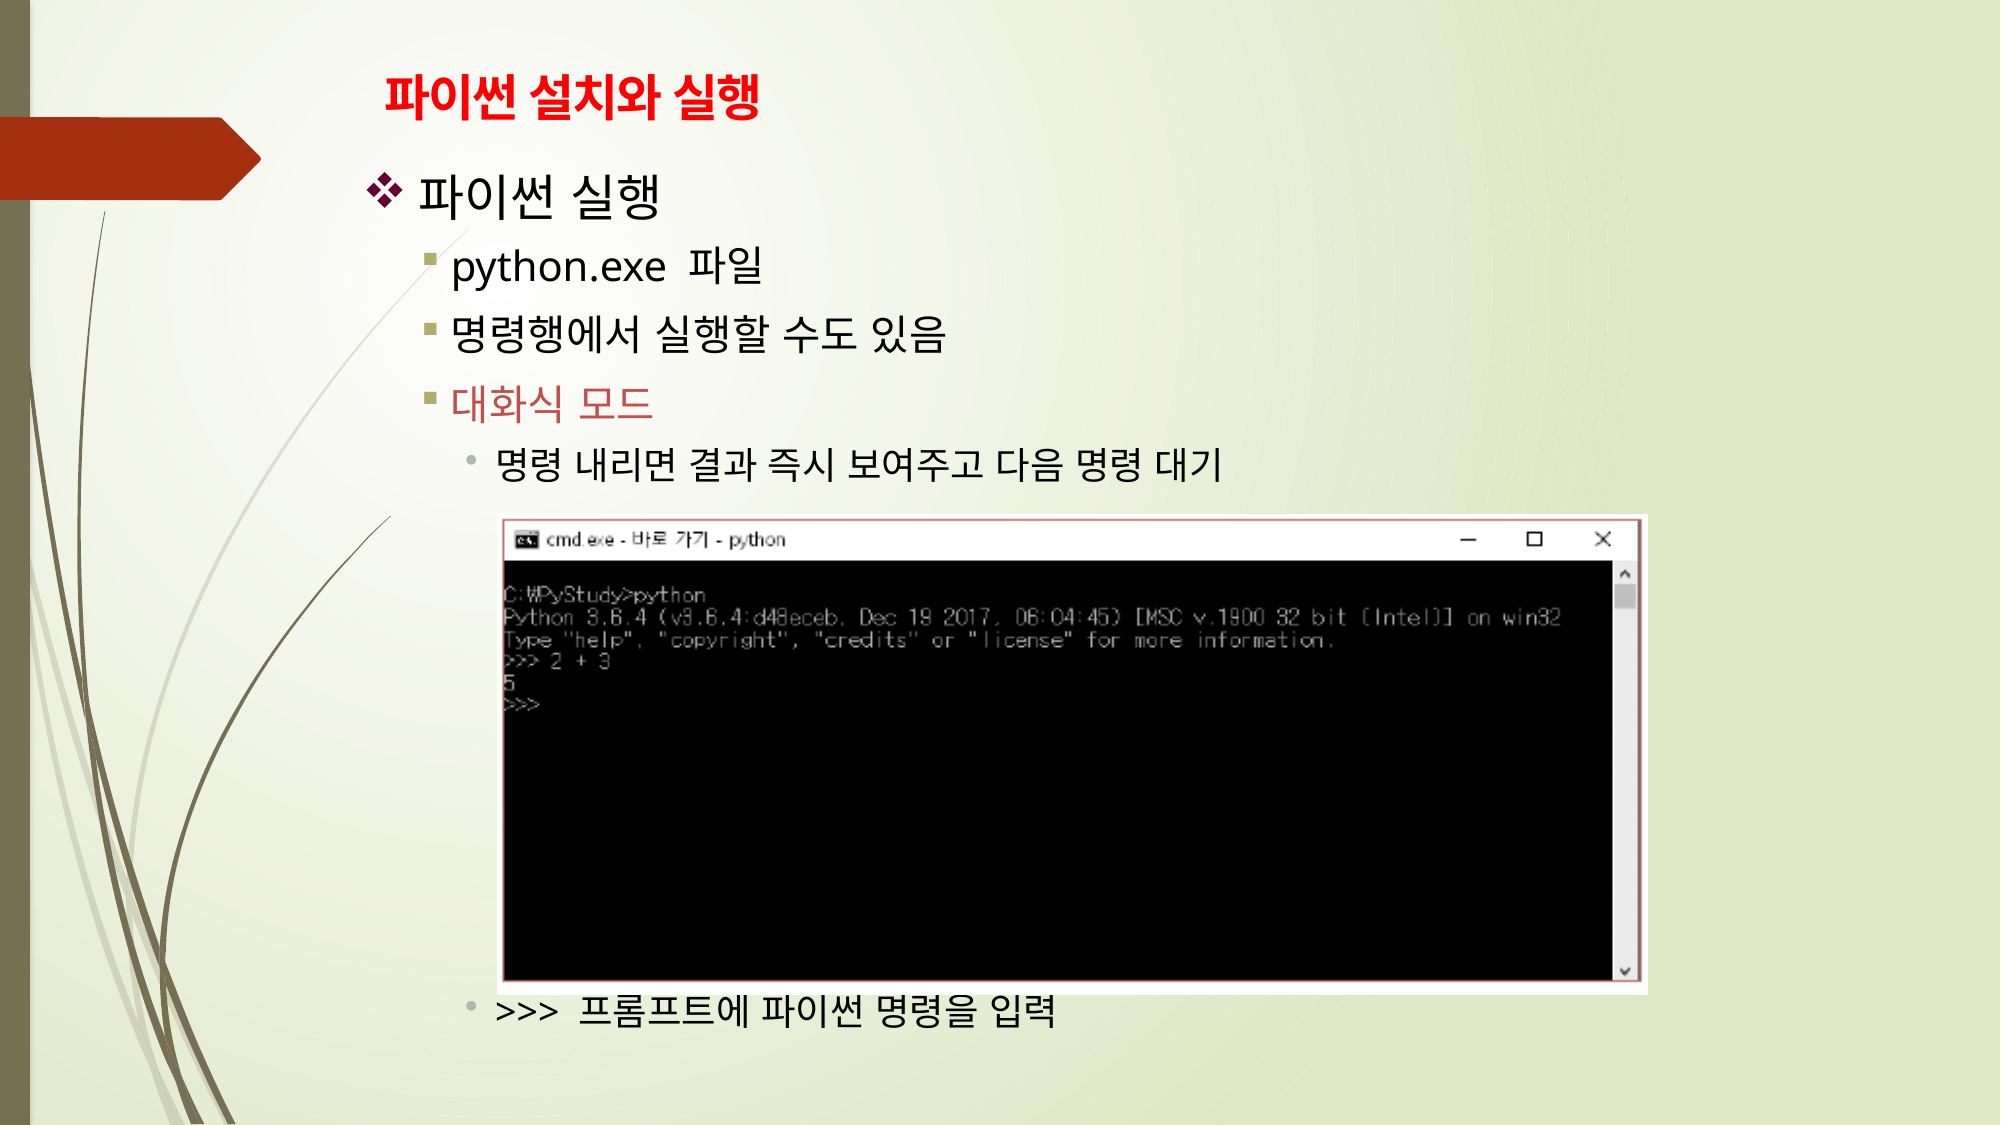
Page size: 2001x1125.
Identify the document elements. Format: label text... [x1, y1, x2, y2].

text_box 파이썬 설치와 실행 [370, 56, 1648, 135]
picture [497, 514, 1648, 995]
text_box 파이썬 실행 python.exe 파일 명령행에서 실행할 수도 있음 대화식 모드 명령 내리면 결과 즉시 보여주고 다음 명령 대기 >>> 프롬프트에 파이썬 명령을 입력 [347, 158, 1773, 1097]
